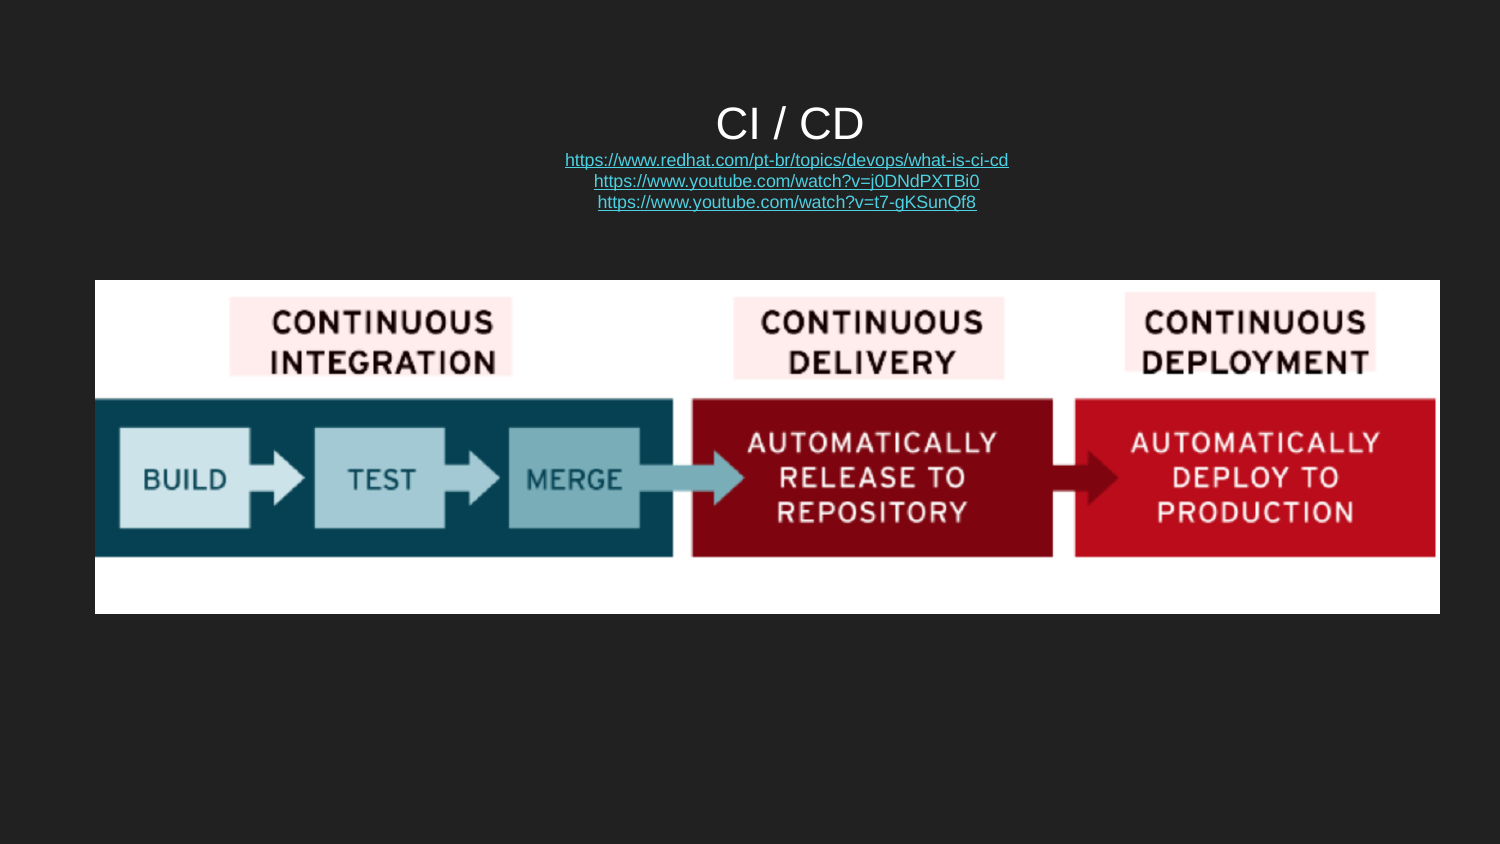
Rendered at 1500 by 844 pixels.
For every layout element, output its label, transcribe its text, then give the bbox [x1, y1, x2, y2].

picture [313, 426, 500, 529]
title CI / CD https://www.redhat.com/pt-br/topics/devops/what-is-ci-cd https://www.youtube.com/watch?v=j0DNdPXTBi0 https://www.youtube.com/watch?v=t7-gKSunQf8 [212, 78, 1368, 229]
picture [118, 426, 305, 529]
picture [95, 279, 1441, 614]
